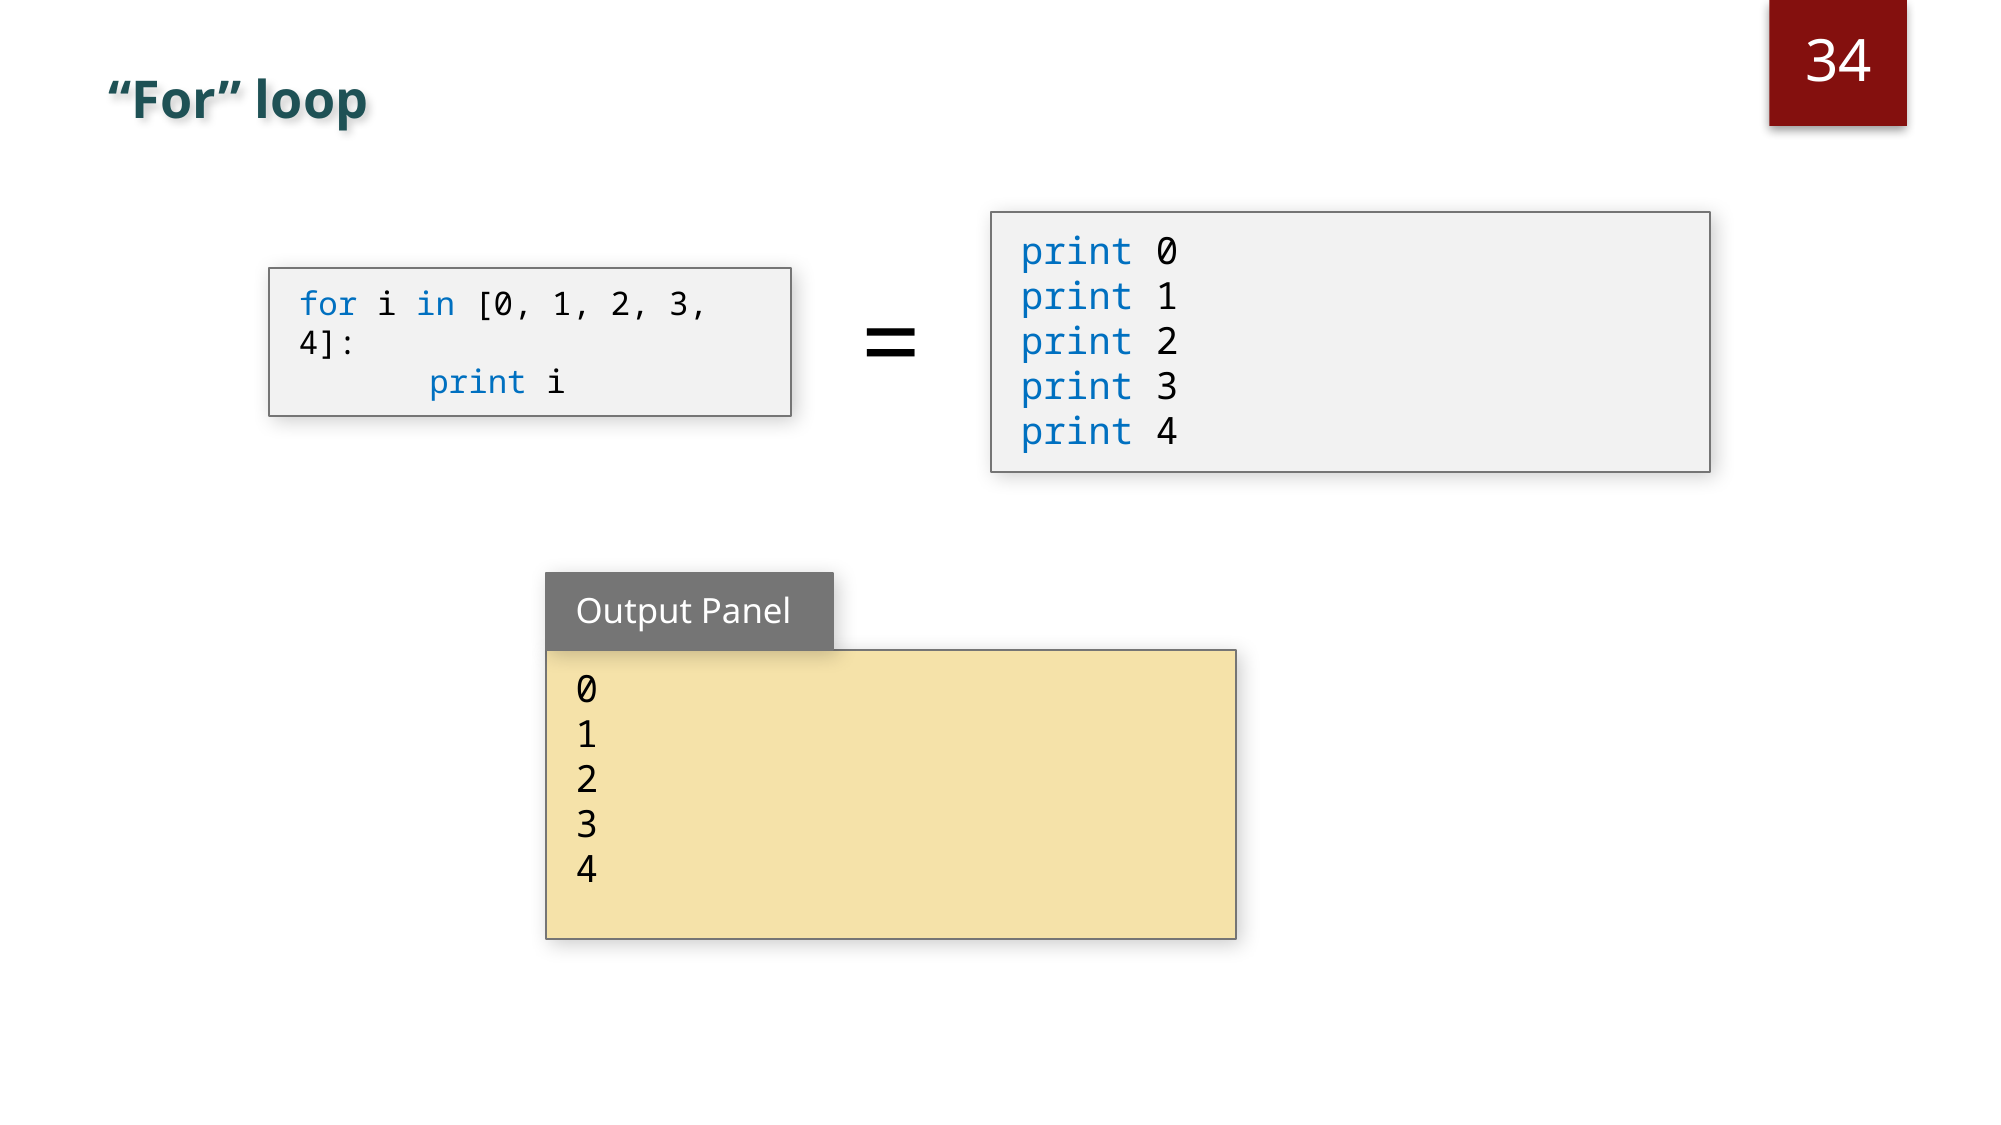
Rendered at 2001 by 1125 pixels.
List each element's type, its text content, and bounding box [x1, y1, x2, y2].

slide_number 34 [1769, 0, 1907, 126]
text_box print 0 print 1 print 2 print 3 print 4 [990, 211, 1711, 472]
text_box 0 1 2 3 4 [545, 649, 1237, 940]
list for i in [0, 1, 2, 3, 4]: print i [268, 267, 792, 417]
title “For” loop [93, 59, 1731, 232]
text_box = [846, 267, 936, 408]
text_box Output Panel [545, 573, 834, 650]
